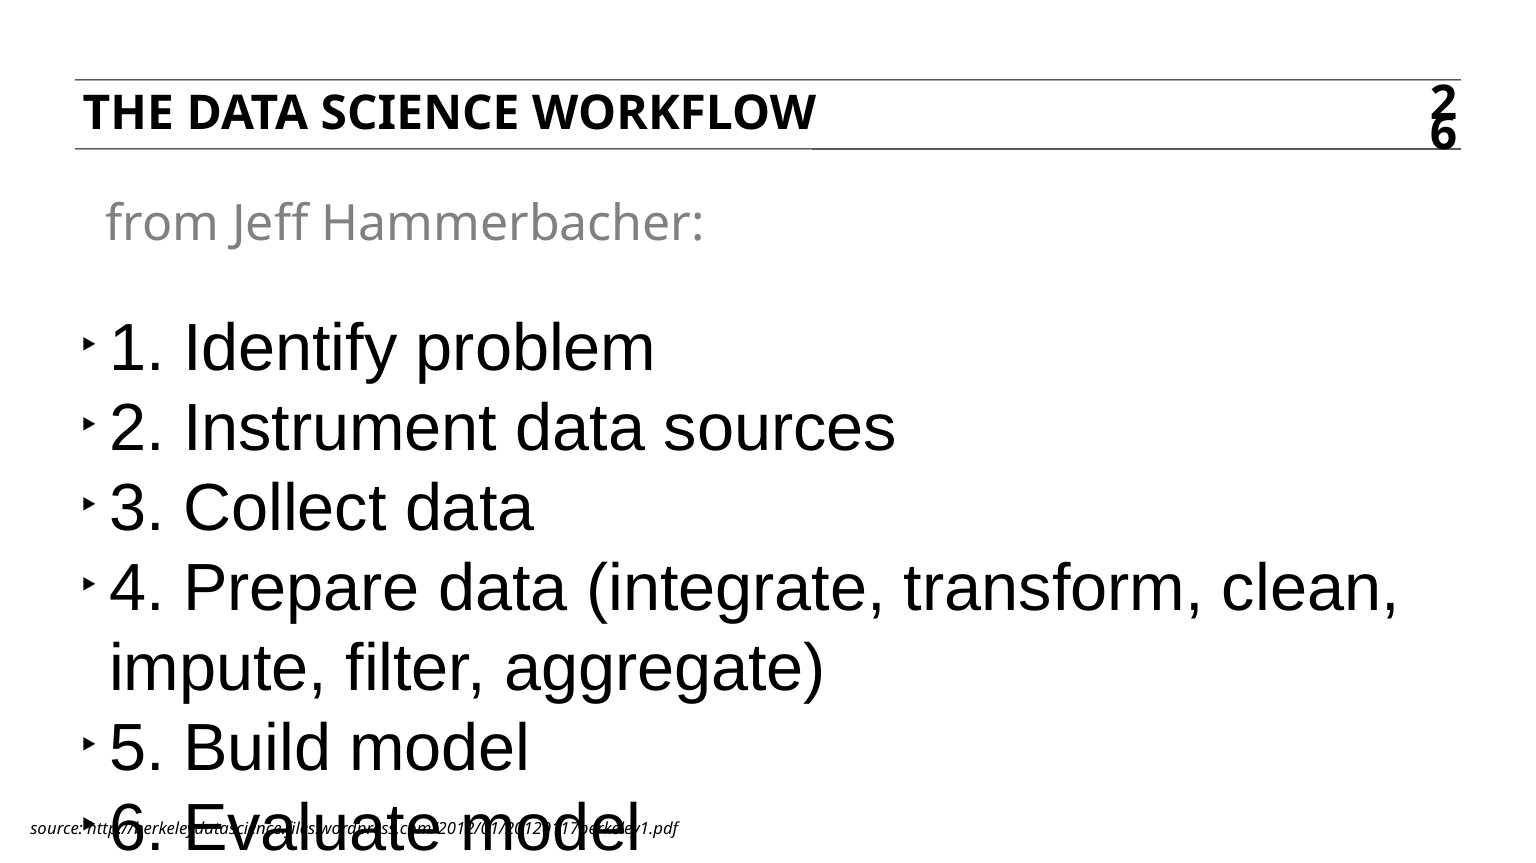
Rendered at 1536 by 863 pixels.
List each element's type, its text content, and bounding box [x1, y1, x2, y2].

subtitle 1. Identify problem 2. Instrument data sources 3. Collect data 4. Prepare data (integrate, transform, clean, impute, filter, aggregate) 5. Build model 6. Evaluate model 7. Communicate results [80, 298, 1481, 519]
list the data science workflow [67, 81, 1243, 132]
text_box from Jeff Hammerbacher: [105, 193, 1049, 377]
slide_number 26 [1419, 86, 1461, 138]
text_box source: http://berkeleydatascience.files.wordpress.com/2012/01/20120117berkeley1.pdf [30, 781, 1418, 844]
